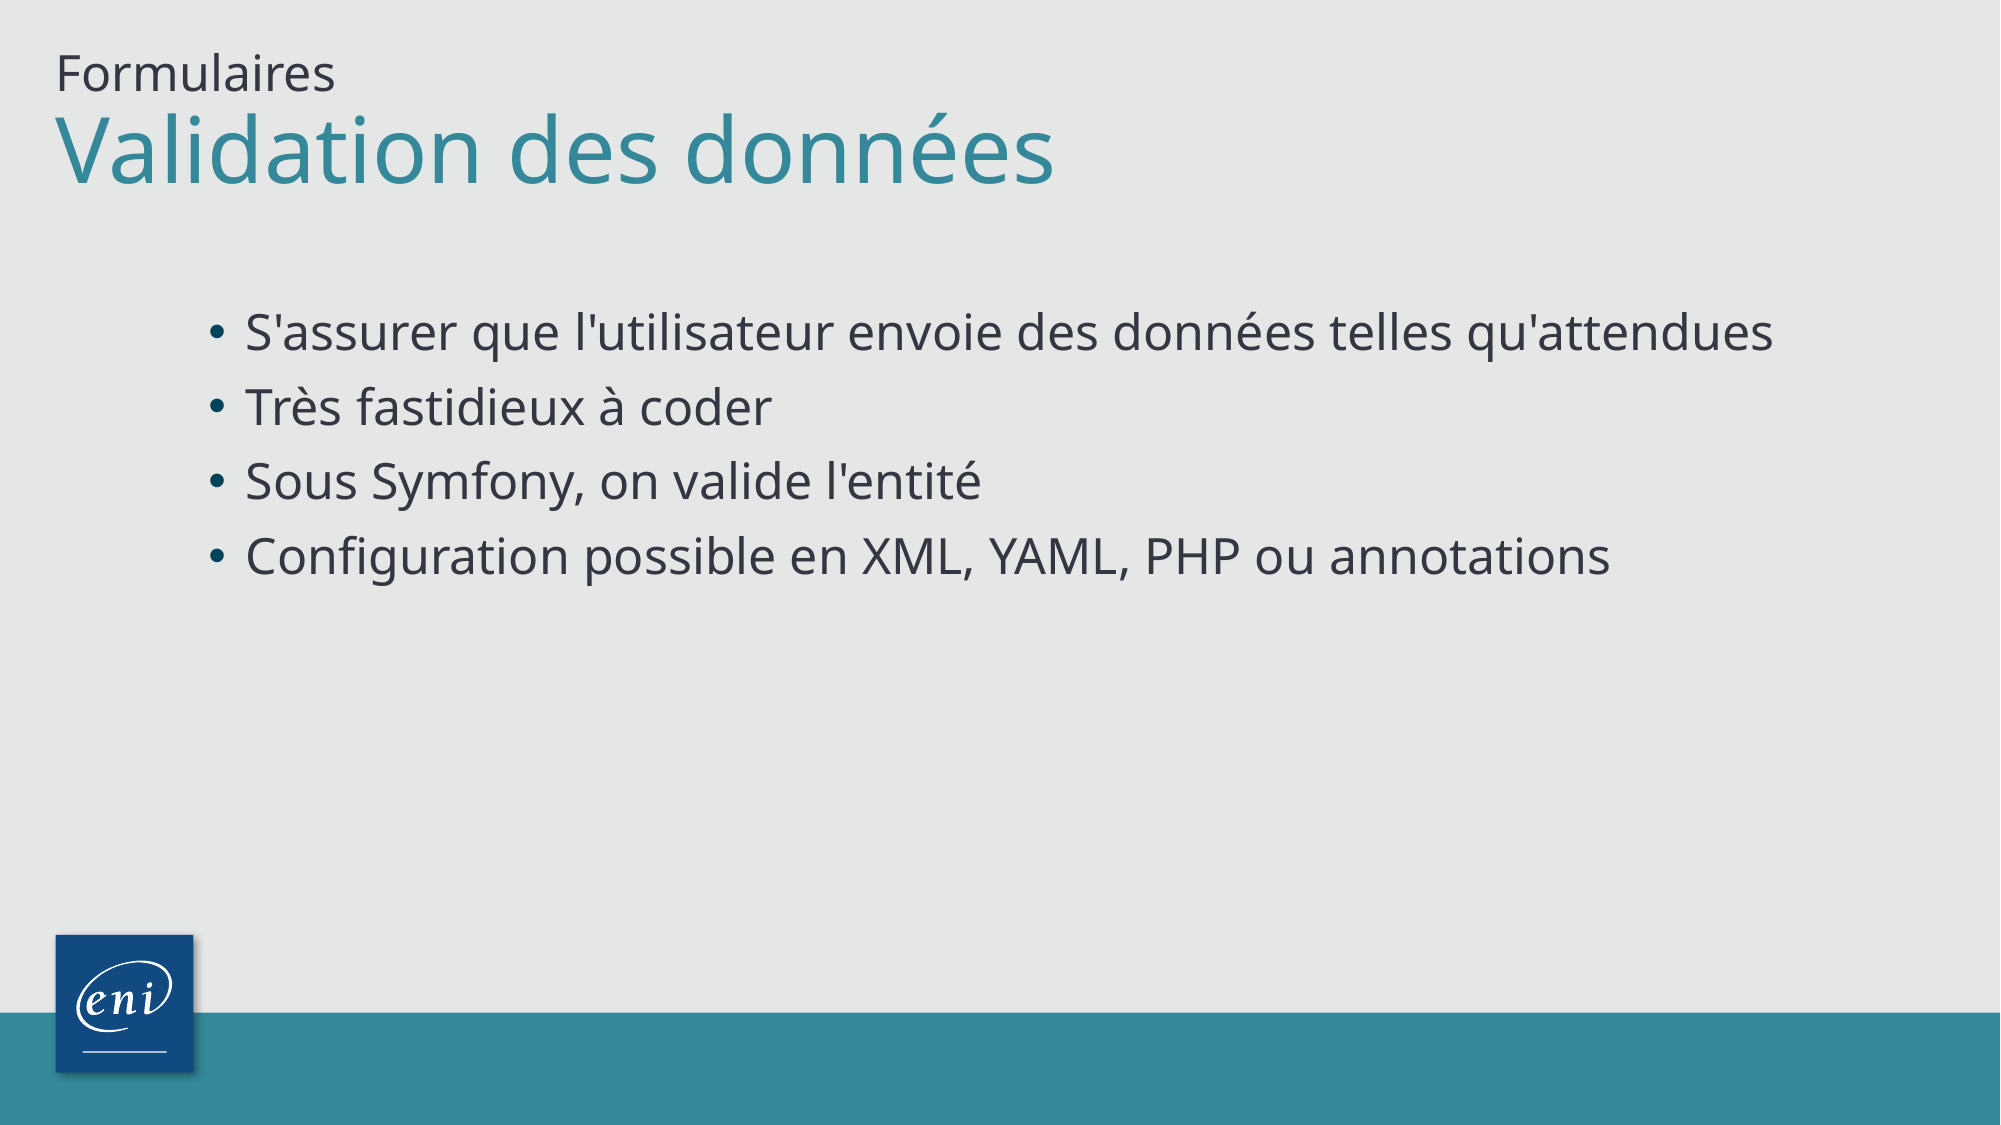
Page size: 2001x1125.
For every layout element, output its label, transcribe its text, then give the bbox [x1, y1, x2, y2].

title Validation des données [55, 104, 1952, 205]
list Formulaires [55, 31, 1952, 103]
list S'assurer que l'utilisateur envoie des données telles qu'attendues Très fastidieux à coder Sous Symfony, on valide l'entité Configuration possible en XML, YAML, PHP ou annotations [193, 299, 1952, 571]
